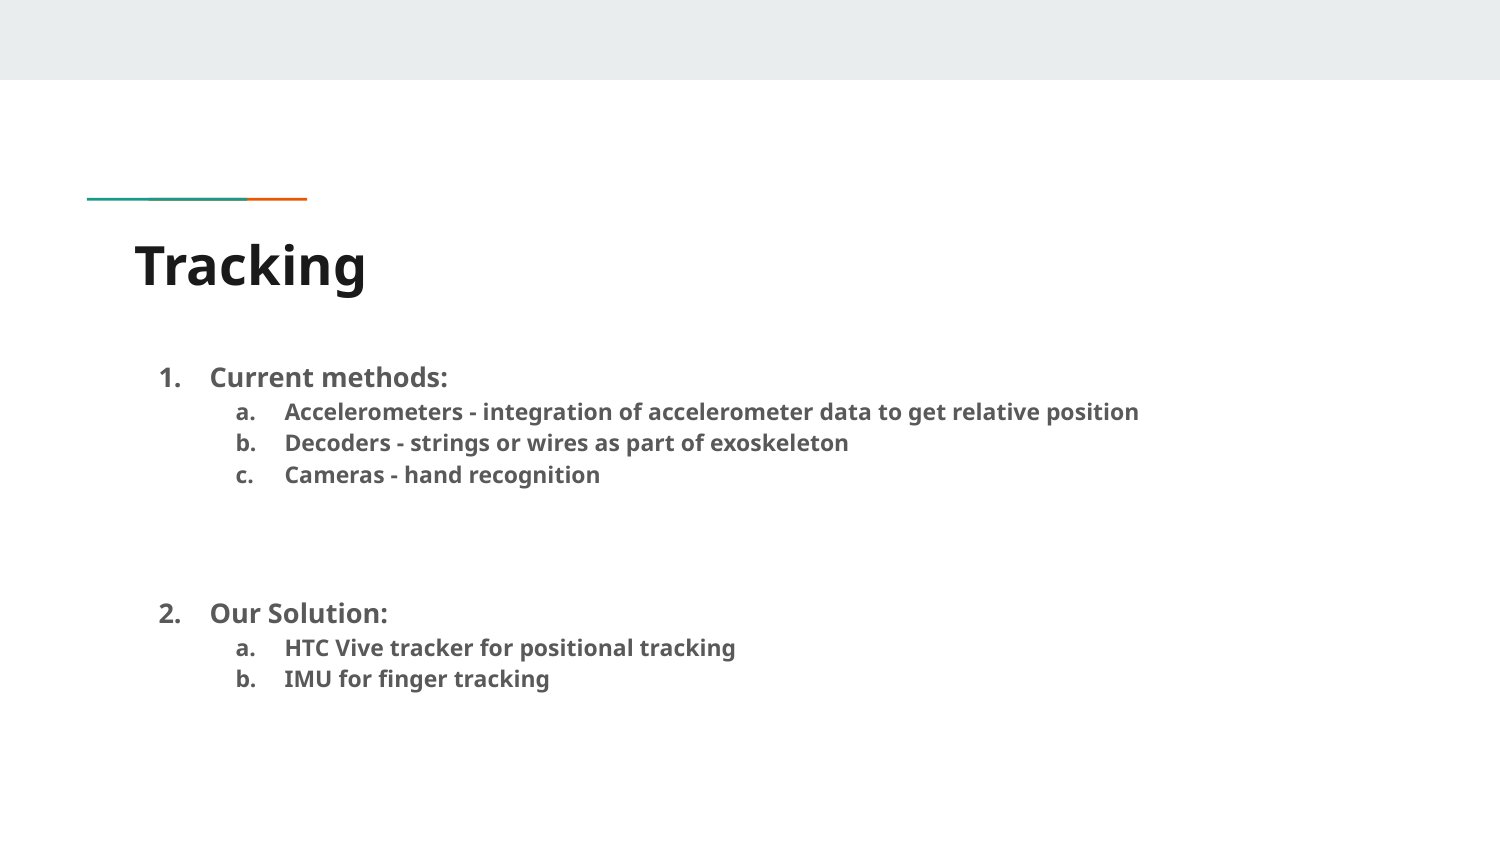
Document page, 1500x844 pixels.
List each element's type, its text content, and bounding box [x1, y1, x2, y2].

title Tracking [119, 216, 1381, 305]
list Current methods: Accelerometers - integration of accelerometer data to get relative position Decoders - strings or wires as part of exoskeleton Cameras - hand recognition Our Solution: HTC Vive tracker for positional tracking IMU for finger tracking [119, 341, 1381, 712]
